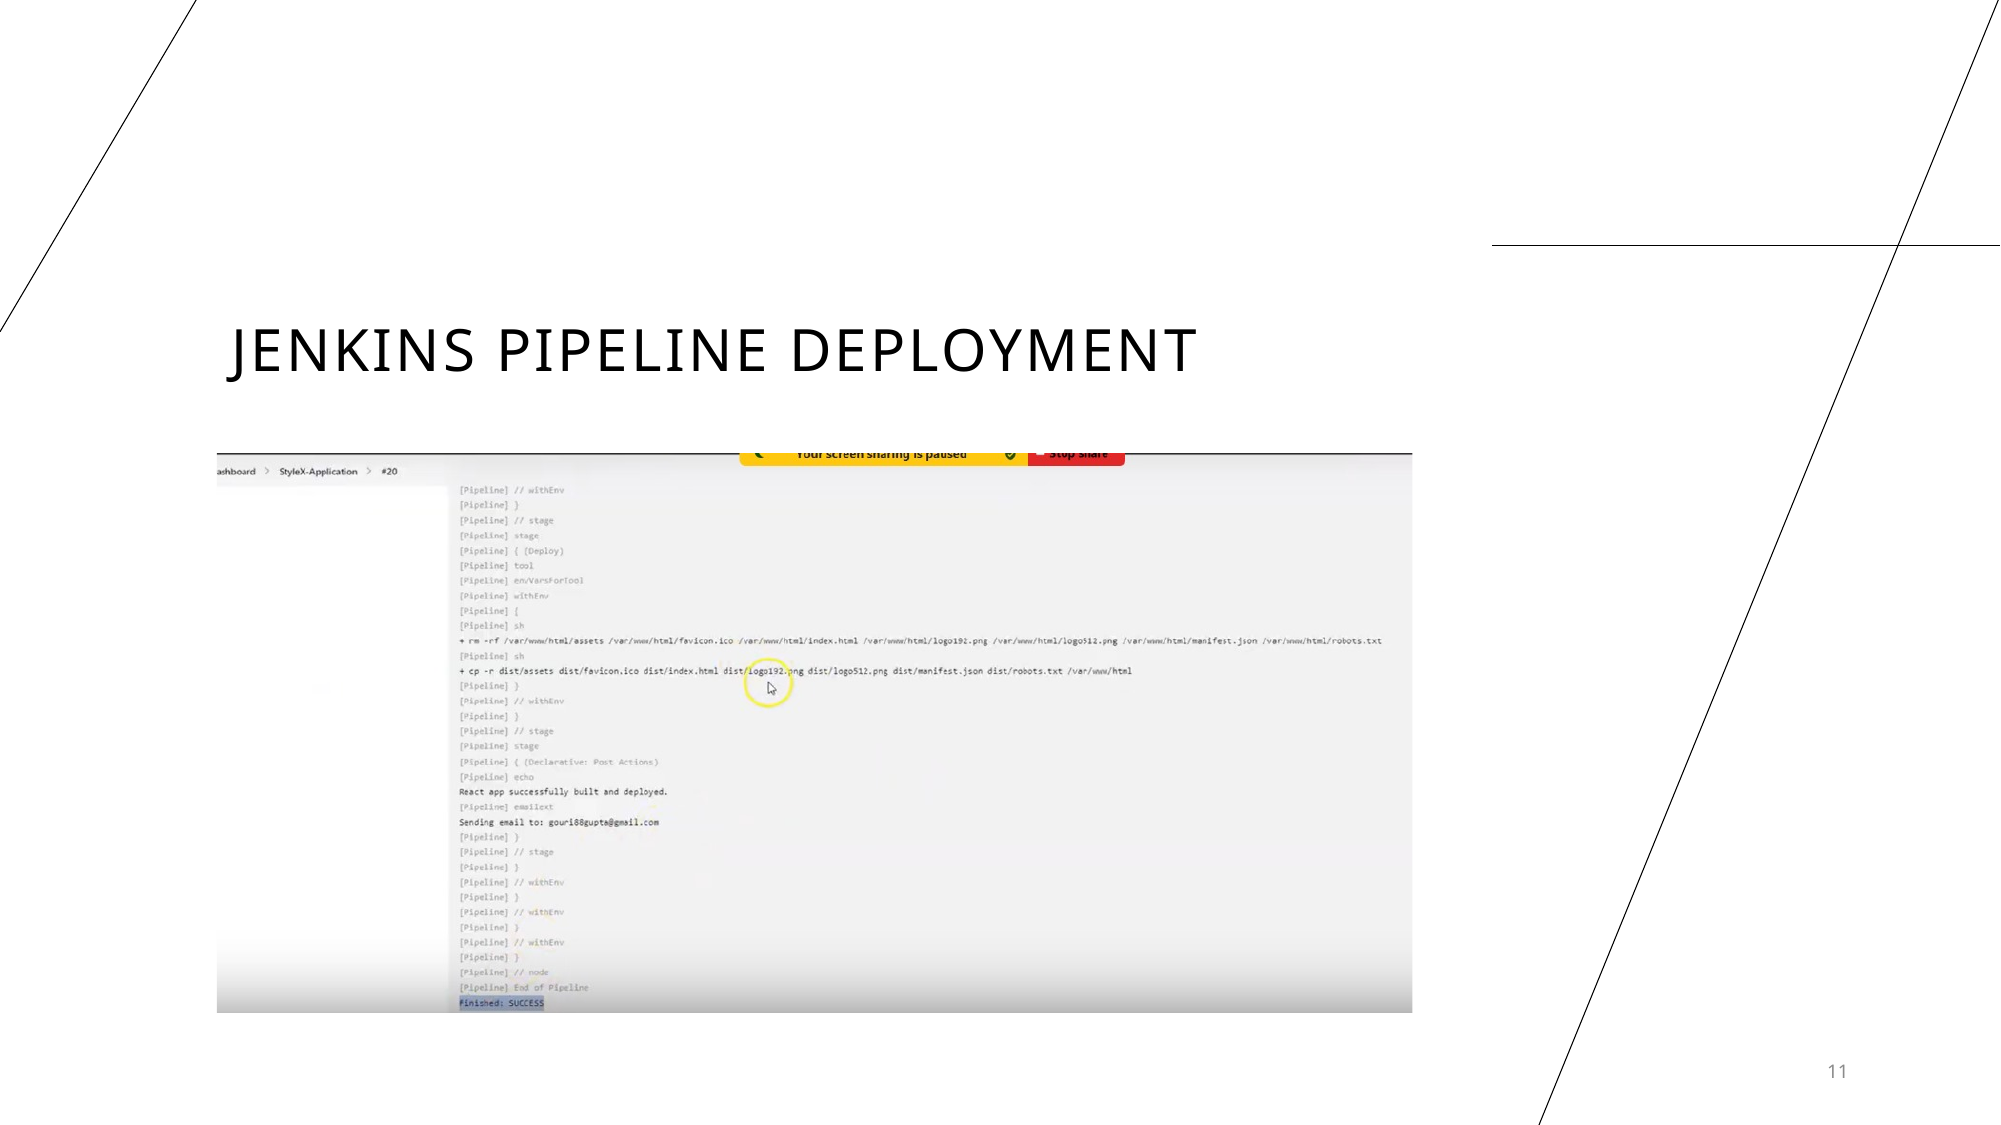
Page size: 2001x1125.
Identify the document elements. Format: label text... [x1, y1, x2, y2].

slide_number 11 [1701, 1042, 1864, 1103]
title Jenkins pipeline Deployment [216, 43, 1413, 392]
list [216, 453, 1413, 1013]
